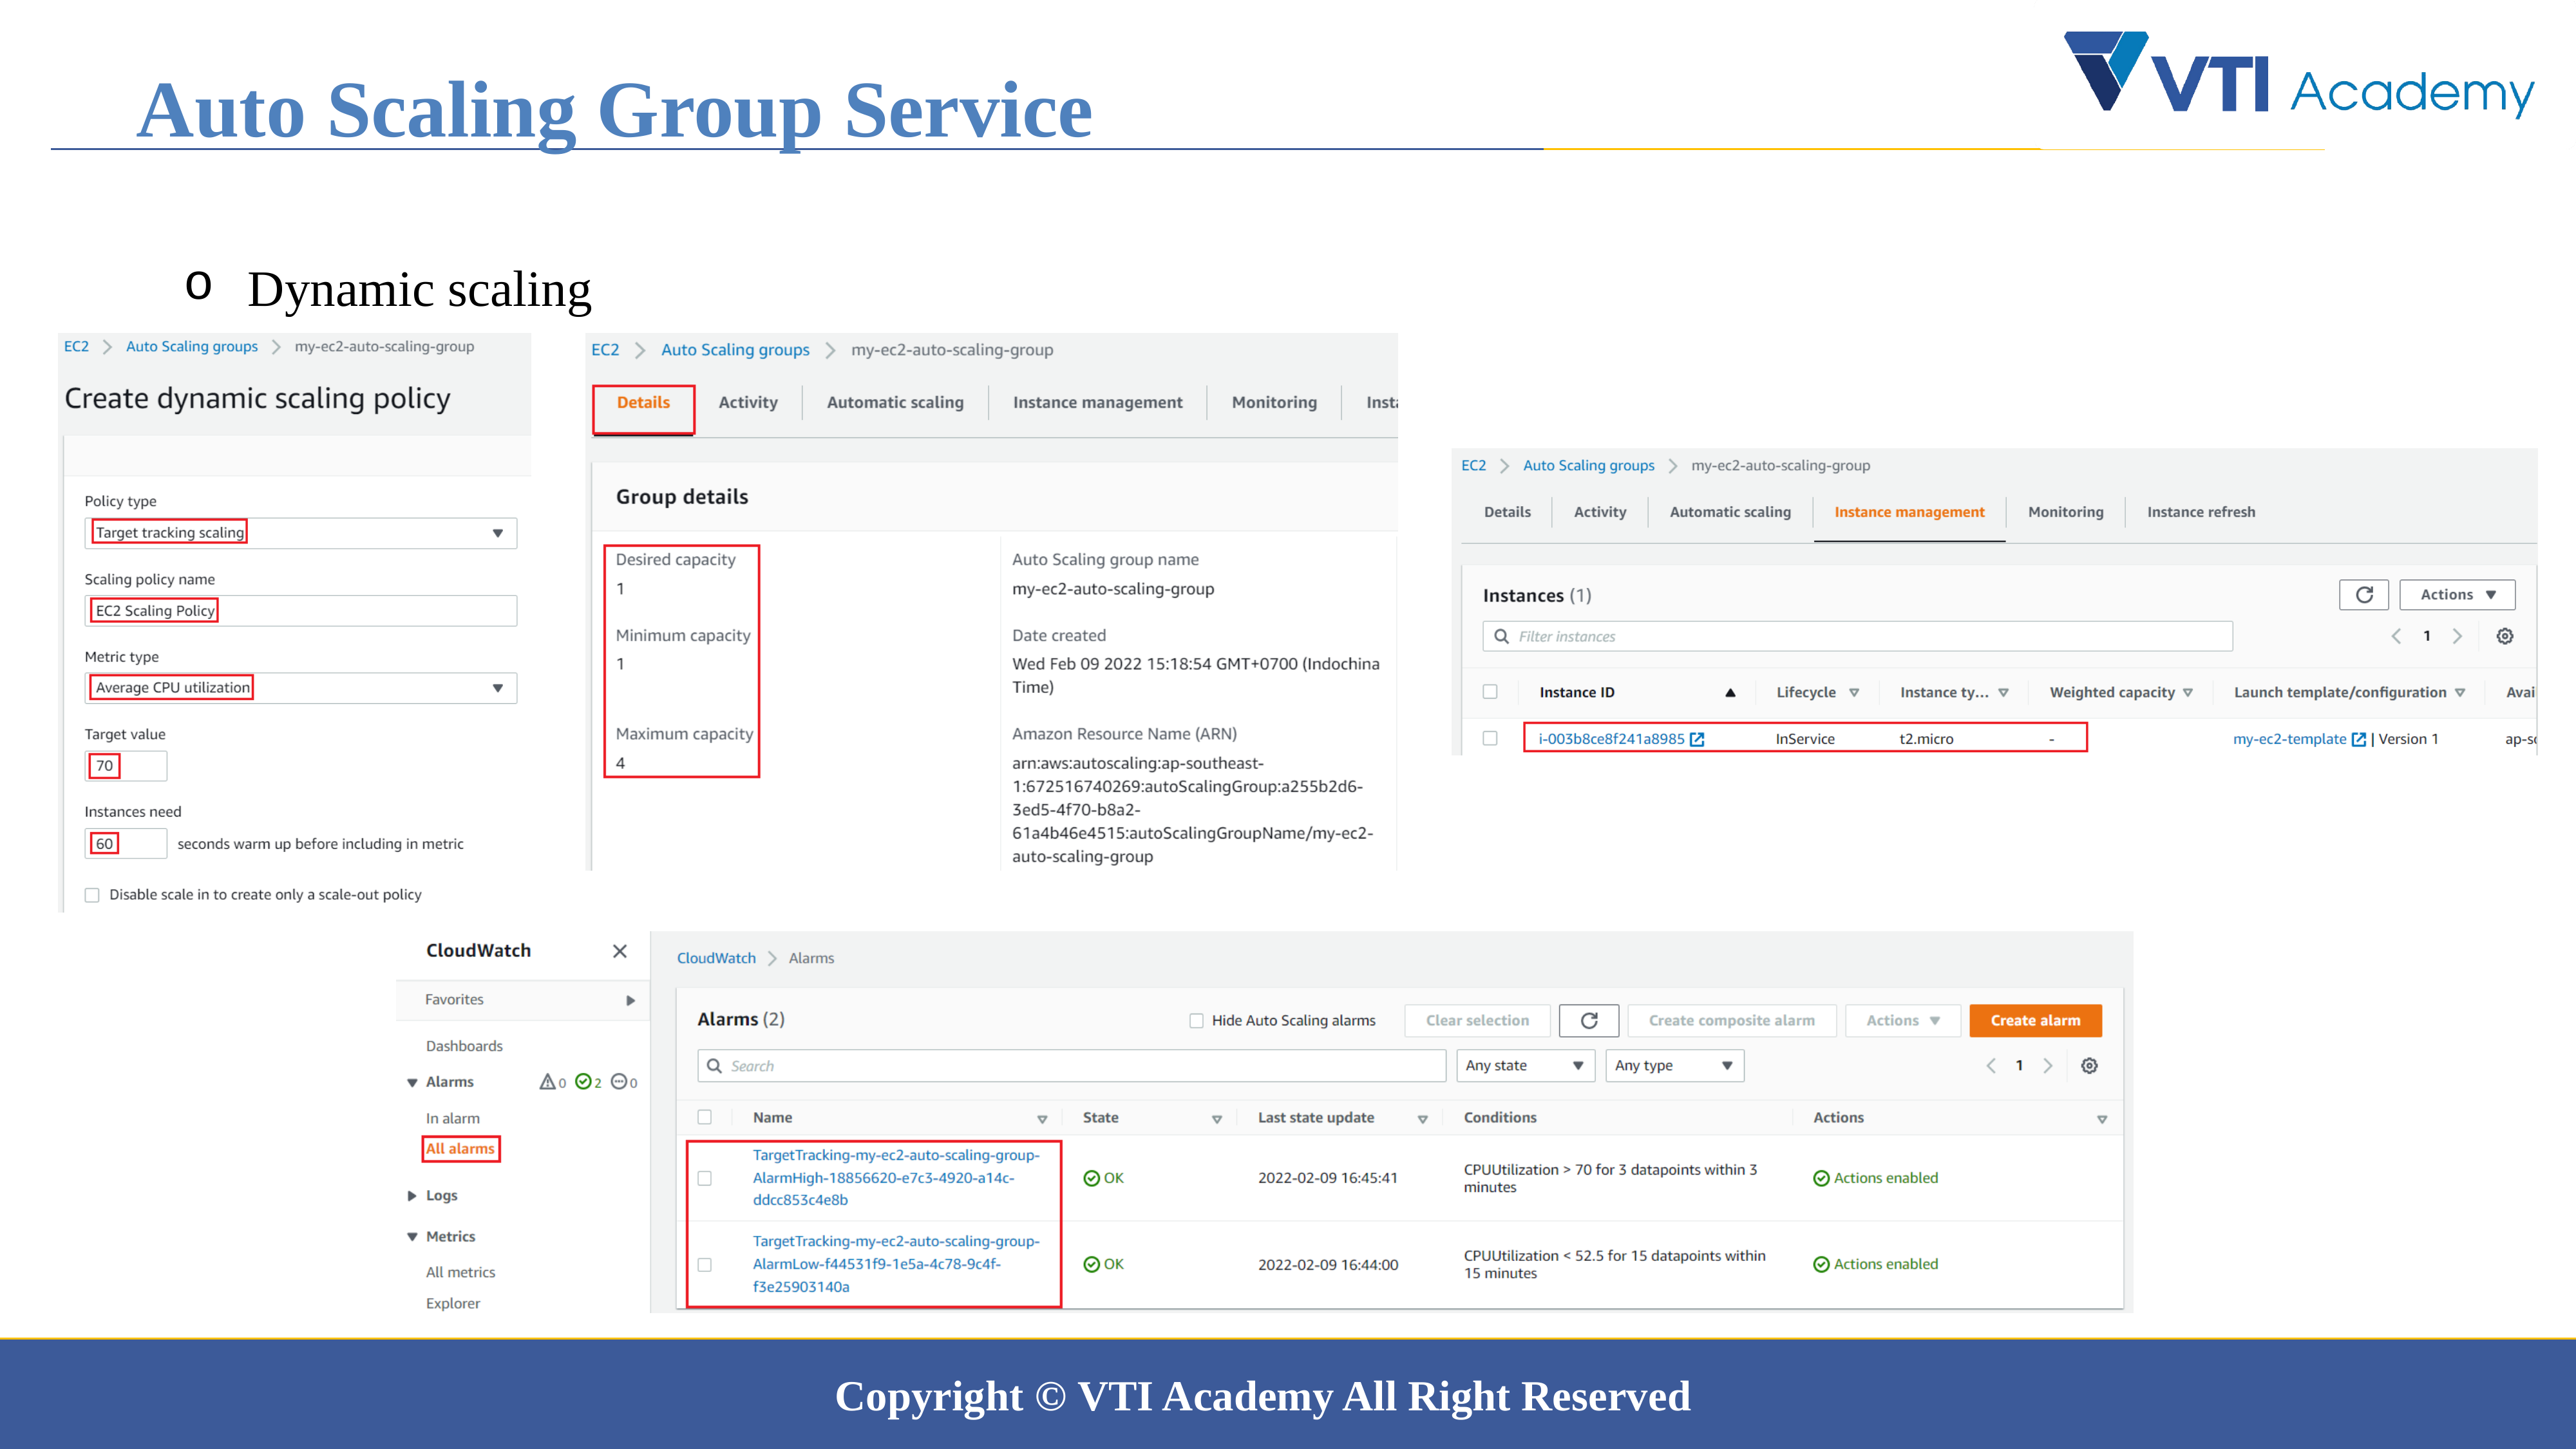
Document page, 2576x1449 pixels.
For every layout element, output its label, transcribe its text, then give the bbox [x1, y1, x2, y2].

picture [57, 333, 532, 913]
picture [585, 333, 1398, 871]
text_box Dynamic scaling [126, 250, 703, 354]
picture [1452, 448, 2539, 756]
picture [396, 931, 2134, 1313]
picture [2034, 0, 2576, 149]
text_box Auto Scaling Group Service [126, 60, 1352, 149]
